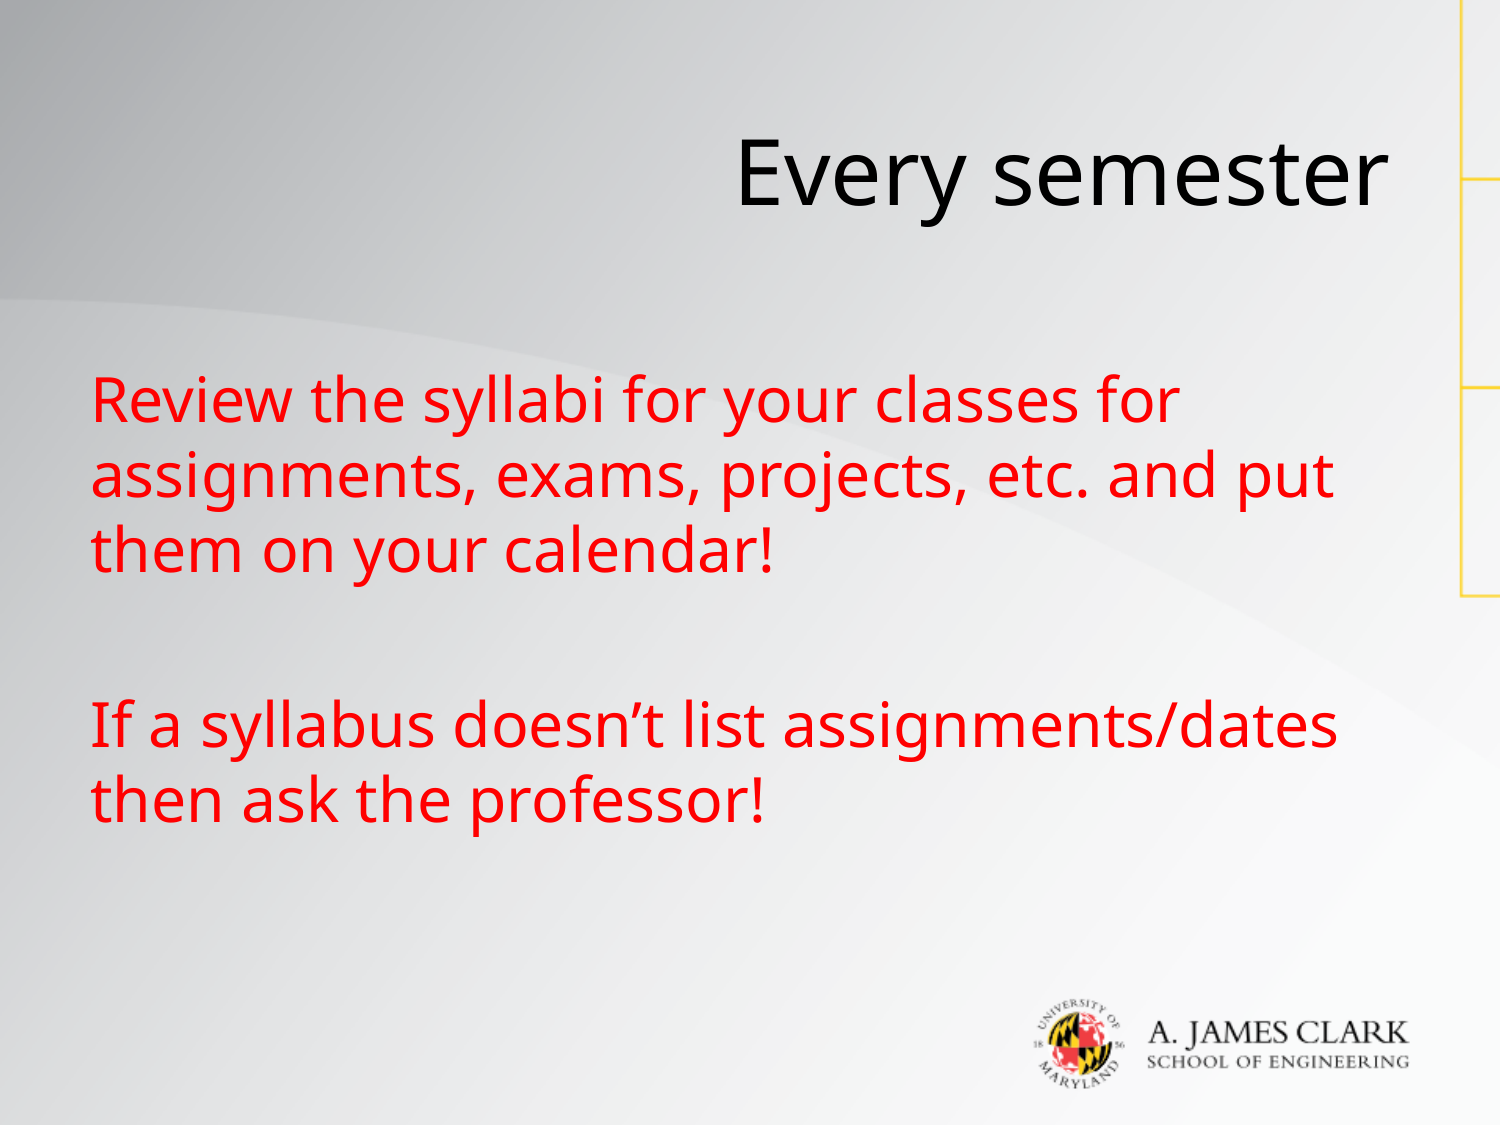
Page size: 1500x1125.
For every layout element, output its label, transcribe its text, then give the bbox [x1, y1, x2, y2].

list Review the syllabi for your classes for assignments, exams, projects, etc. and put them on your calendar! If a syllabus doesn’t list assignments/dates then ask the professor! [75, 352, 1407, 1002]
title Every semester [75, 45, 1407, 231]
